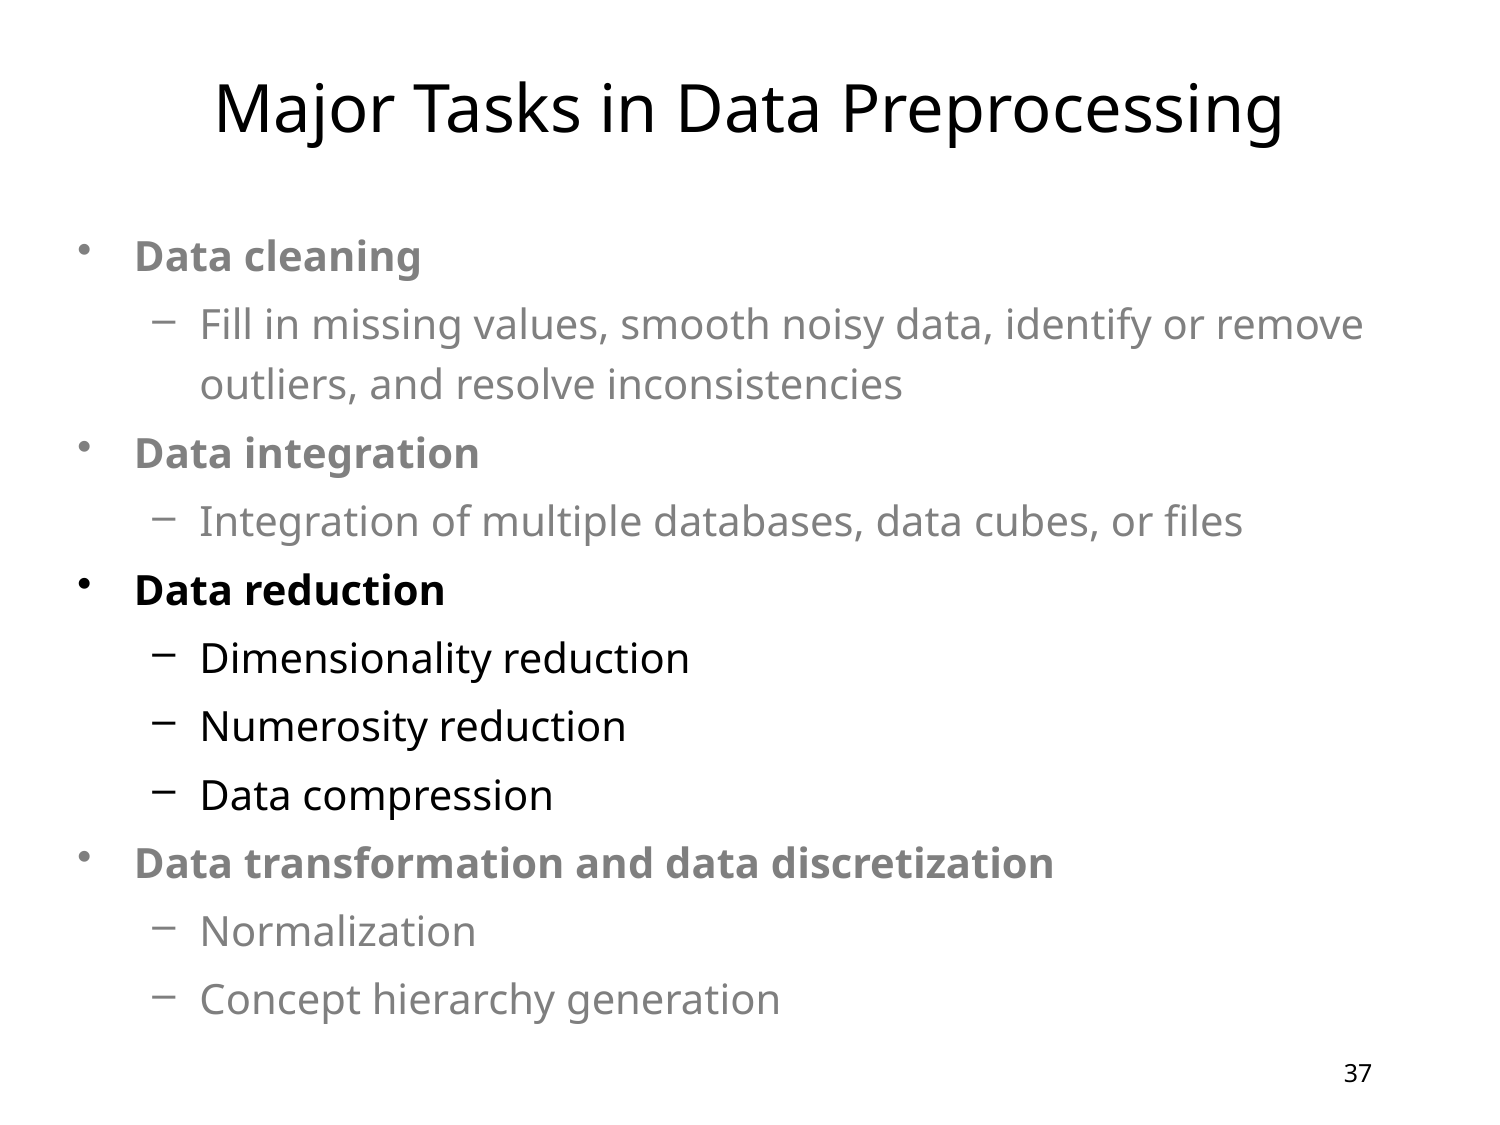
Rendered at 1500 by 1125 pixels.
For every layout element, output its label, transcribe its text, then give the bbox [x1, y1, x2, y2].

title Major Tasks in Data Preprocessing [0, 50, 1500, 163]
list Data cleaning Fill in missing values, smooth noisy data, identify or remove outliers, and resolve inconsistencies Data integration Integration of multiple databases, data cubes, or files Data reduction Dimensionality reduction Numerosity reduction Data compression Data transformation and data discretization Normalization Concept hierarchy generation [62, 212, 1425, 1050]
slide_number 37 [1074, 1050, 1388, 1101]
